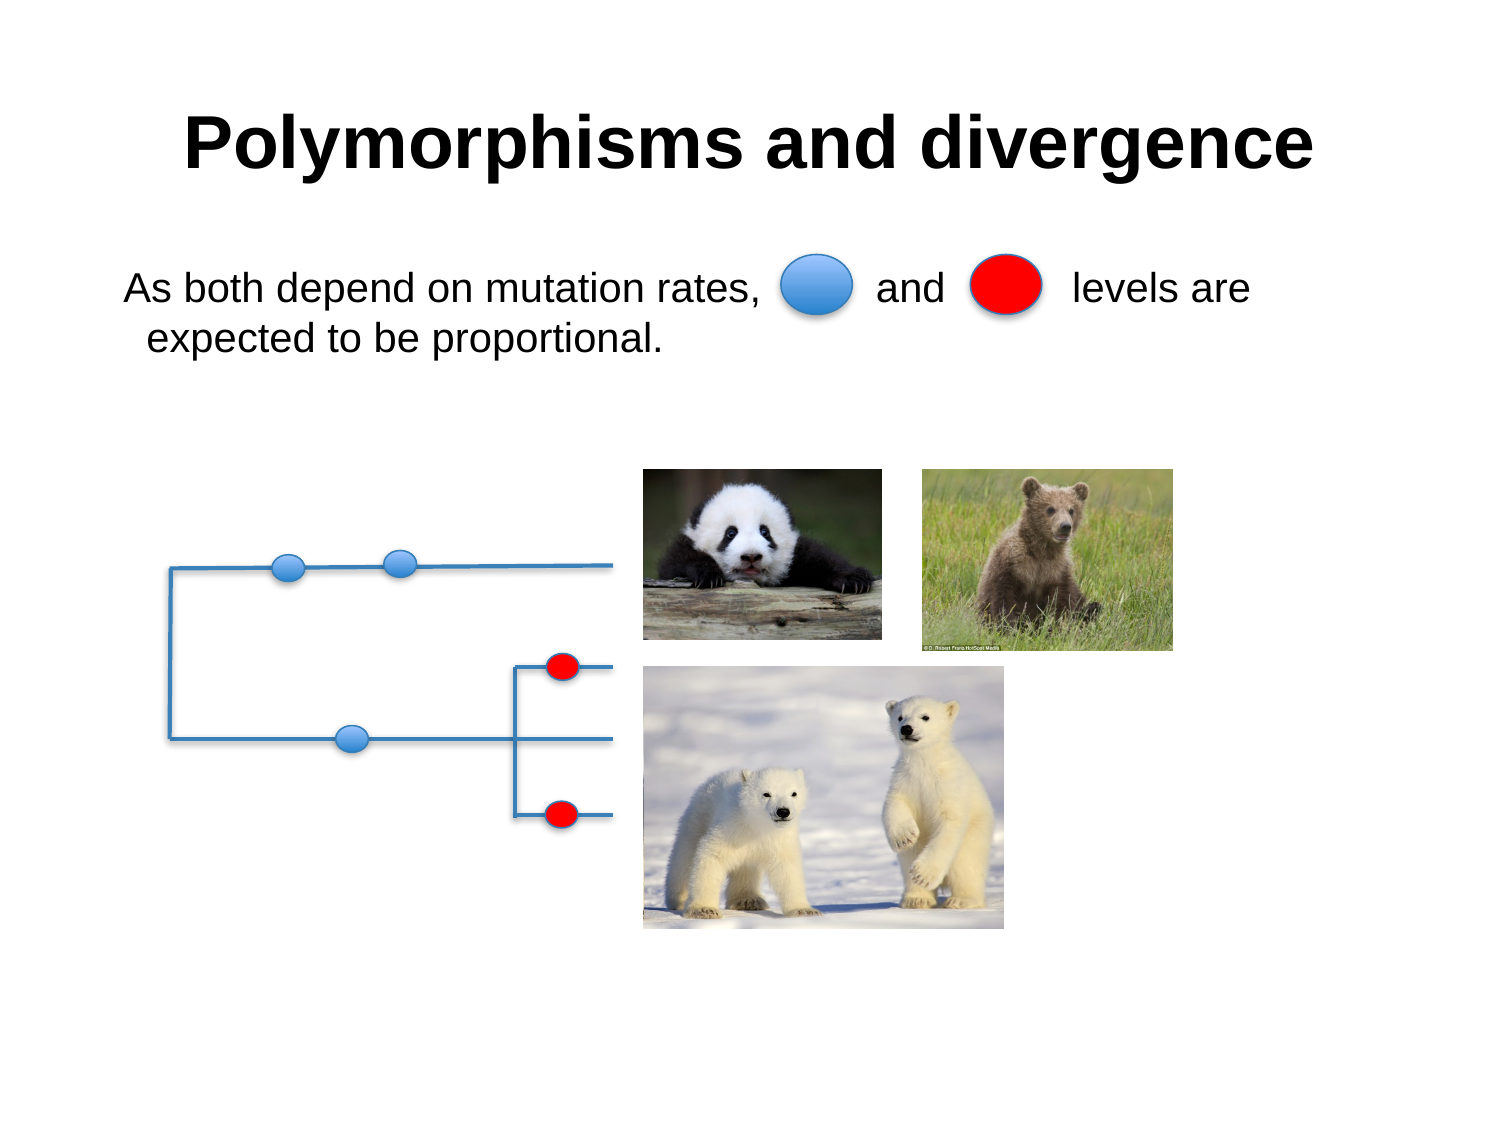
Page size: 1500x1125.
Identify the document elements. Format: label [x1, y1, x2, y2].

text_box [169, 549, 614, 829]
title [75, 45, 1425, 233]
text_box [780, 253, 854, 316]
text_box [969, 253, 1043, 316]
picture [922, 469, 1173, 651]
picture [642, 666, 1004, 929]
list [75, 245, 1425, 989]
picture [642, 469, 882, 640]
